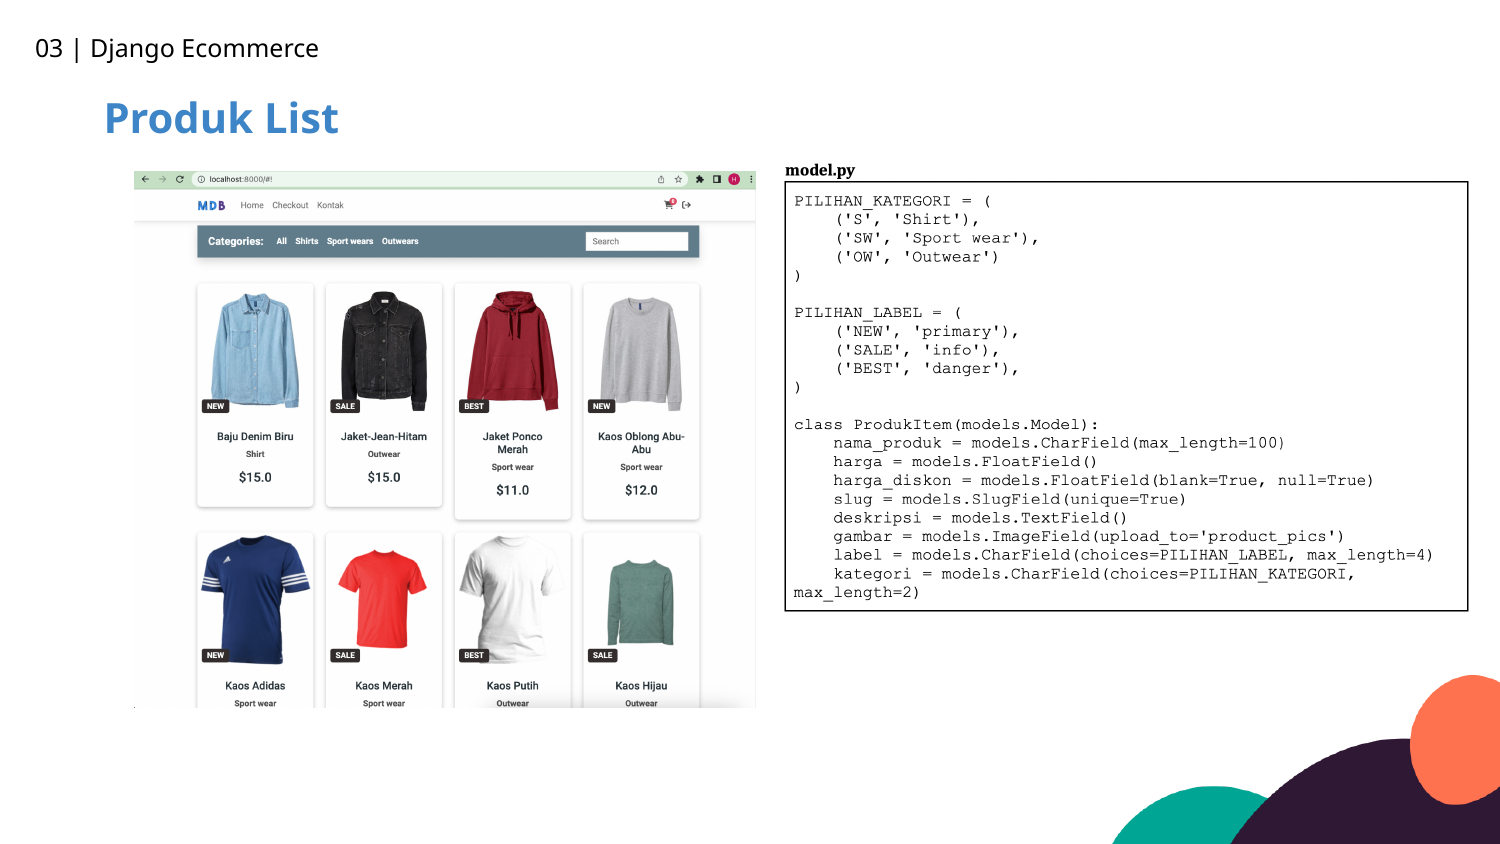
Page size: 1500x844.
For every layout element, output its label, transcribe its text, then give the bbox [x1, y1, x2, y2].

title Produk List [88, 76, 1372, 172]
text_box 03 | Django Ecommerce [19, 10, 549, 86]
picture [0, 0, 1500, 844]
